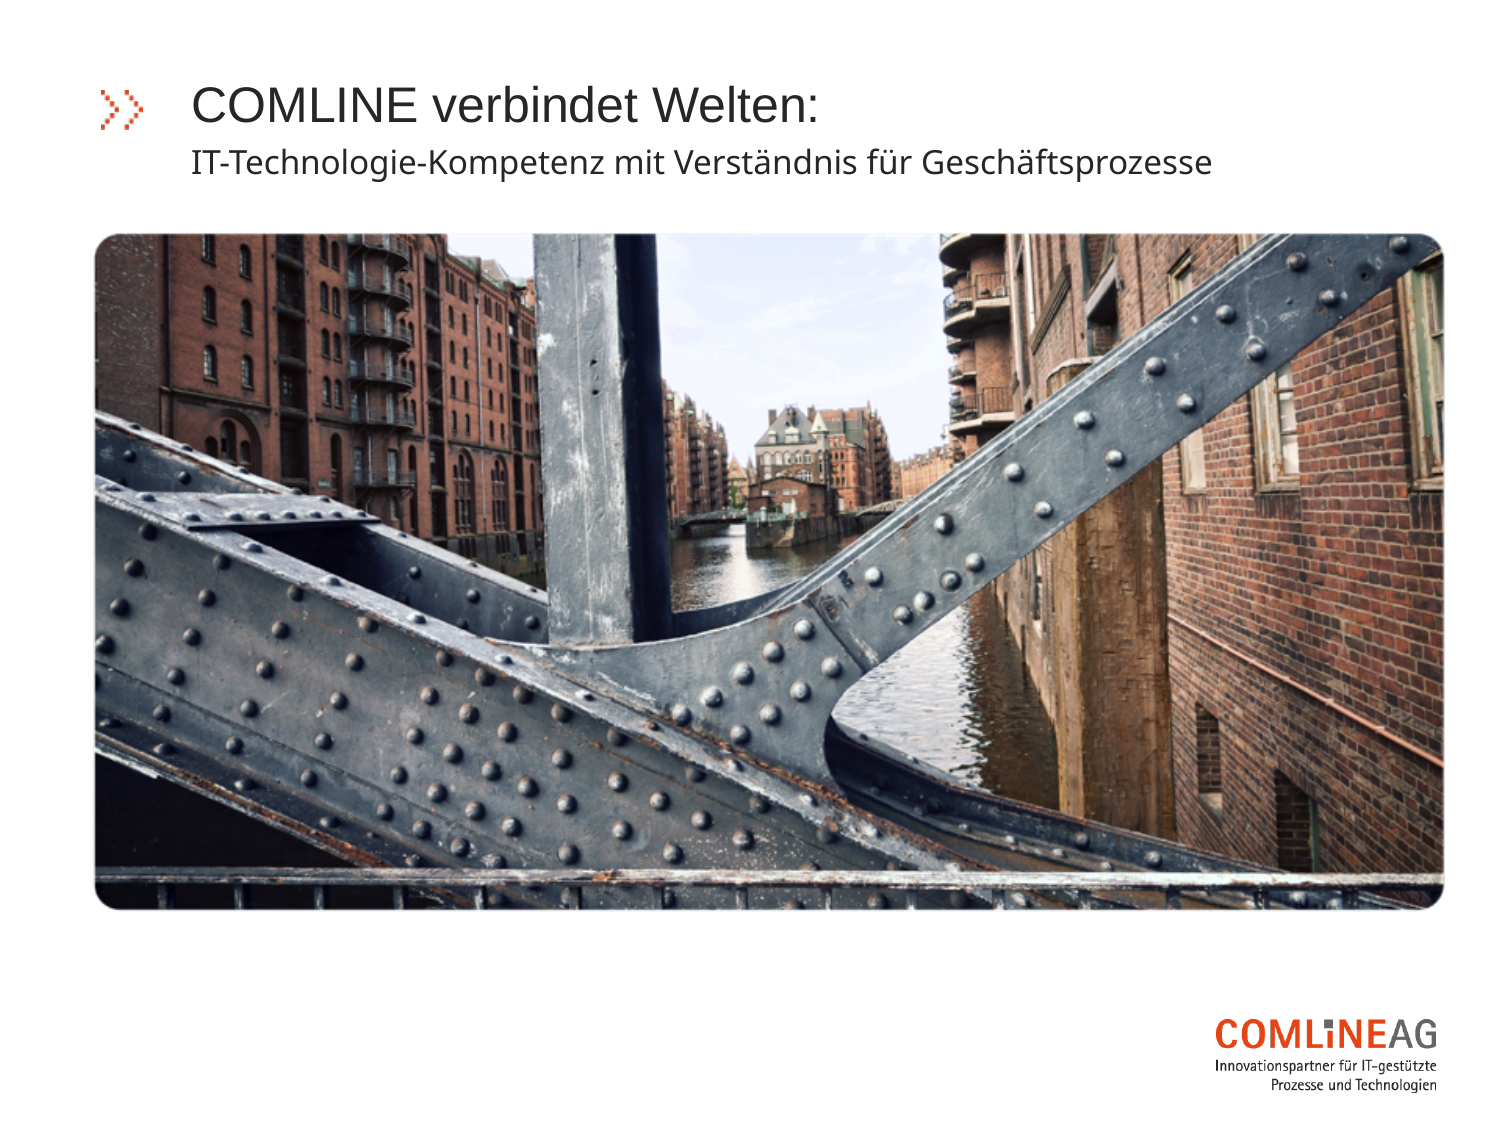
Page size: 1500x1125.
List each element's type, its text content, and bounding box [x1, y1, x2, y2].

picture [83, 198, 1471, 943]
title COMLINE verbindet Welten: [176, 58, 1442, 148]
picture [101, 90, 143, 130]
text_box IT-Technologie-Kompetenz mit Verständnis für Geschäftsprozesse [176, 148, 1405, 197]
picture [1216, 1019, 1436, 1093]
